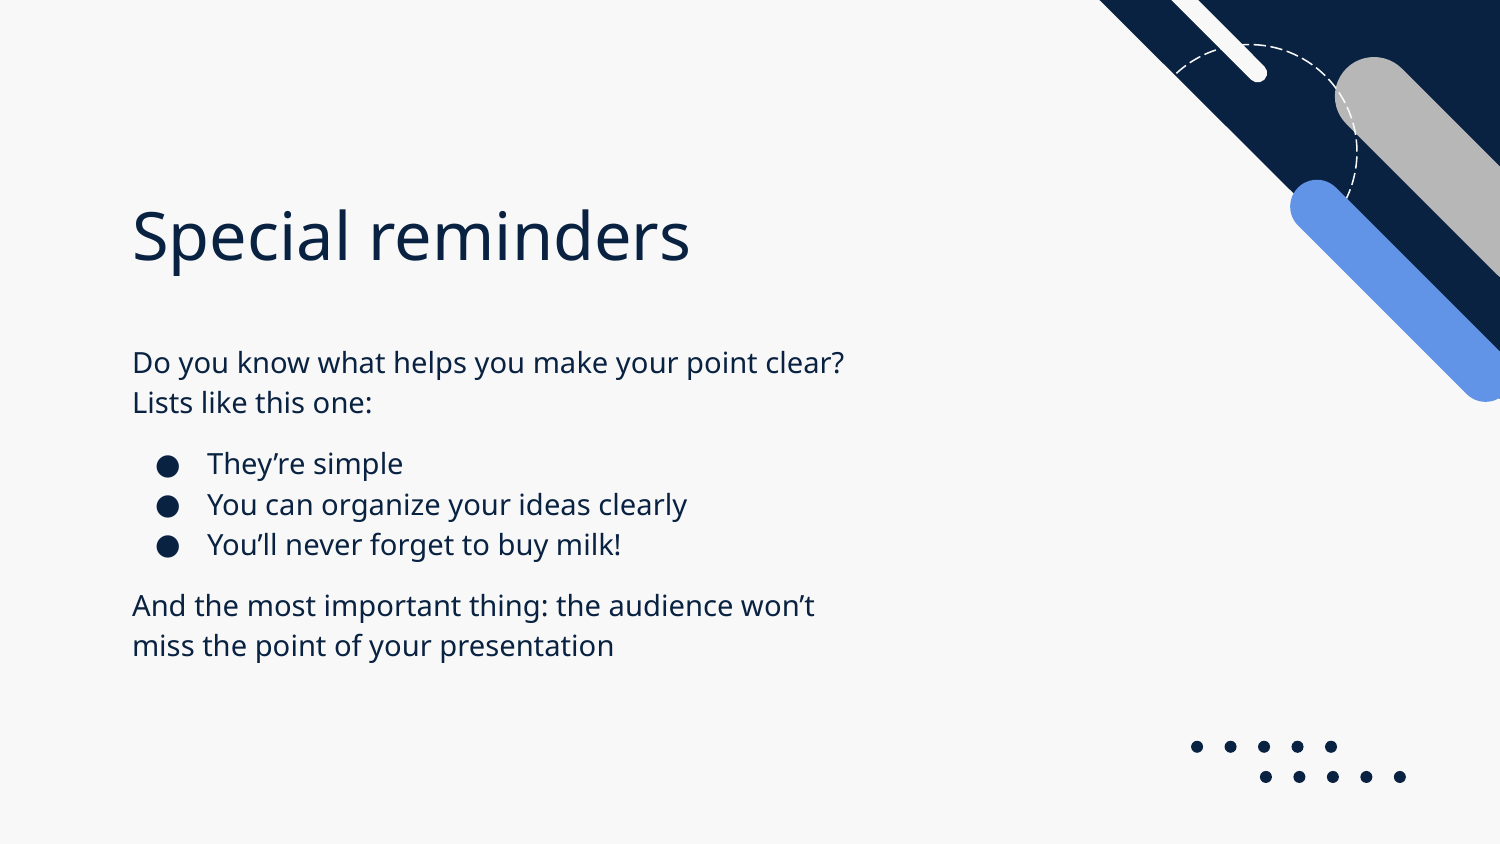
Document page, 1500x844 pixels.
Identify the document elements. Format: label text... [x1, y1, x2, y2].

subtitle Do you know what helps you make your point clear? Lists like this one: They’re simple You can organize your ideas clearly You’ll never forget to buy milk! And the most important thing: the audience won’t miss the point of your presentation [116, 324, 890, 731]
title Special reminders [116, 166, 1265, 300]
